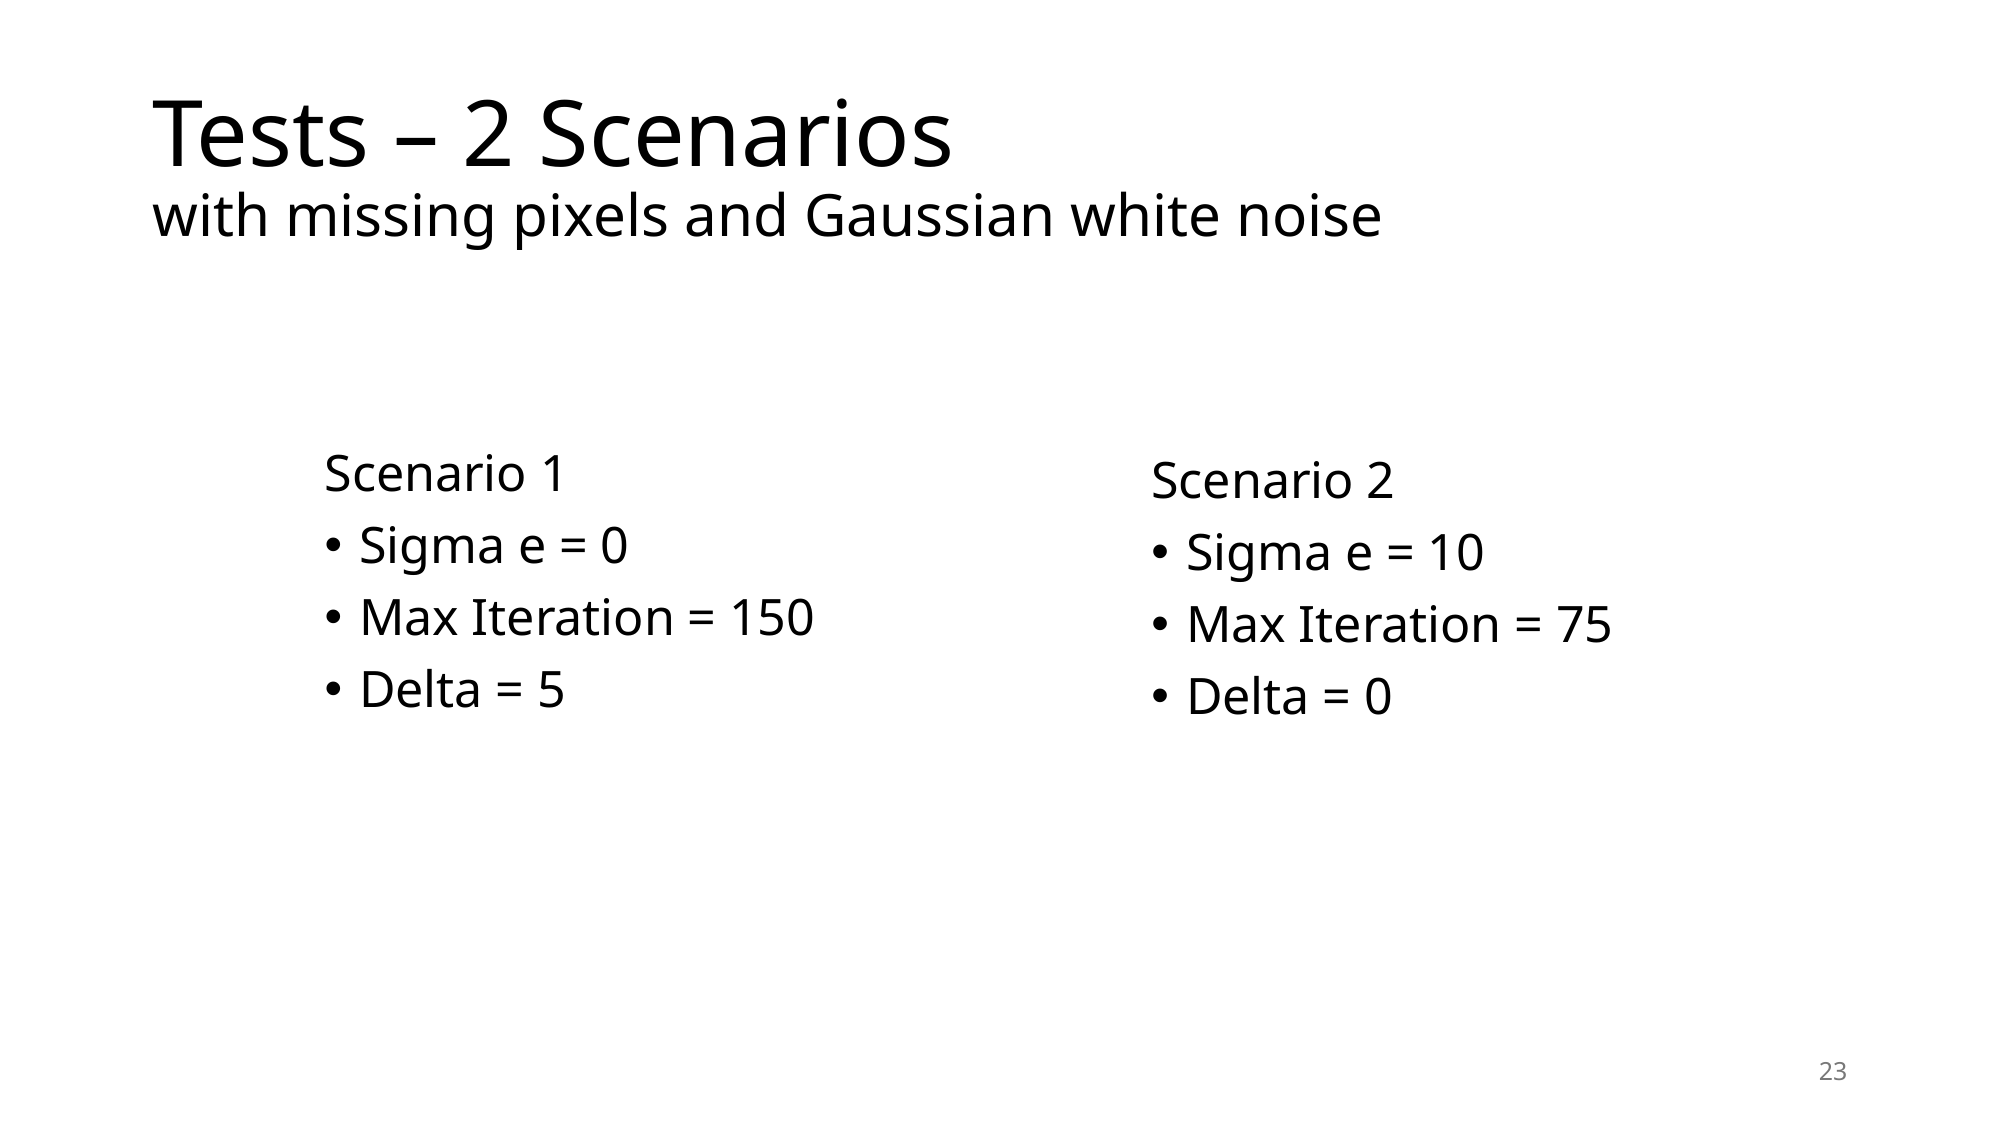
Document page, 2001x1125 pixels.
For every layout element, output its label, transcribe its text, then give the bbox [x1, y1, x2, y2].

title Tests – 2 Scenarios with missing pixels and Gaussian white noise [137, 59, 1863, 278]
text_box Scenario 2 Sigma e = 10 Max Iteration = 75 Delta = 0 [1136, 447, 1690, 737]
slide_number 23 [1412, 1042, 1863, 1103]
list Scenario 1 Sigma e = 0 Max Iteration = 150 Delta = 5 [309, 440, 863, 730]
